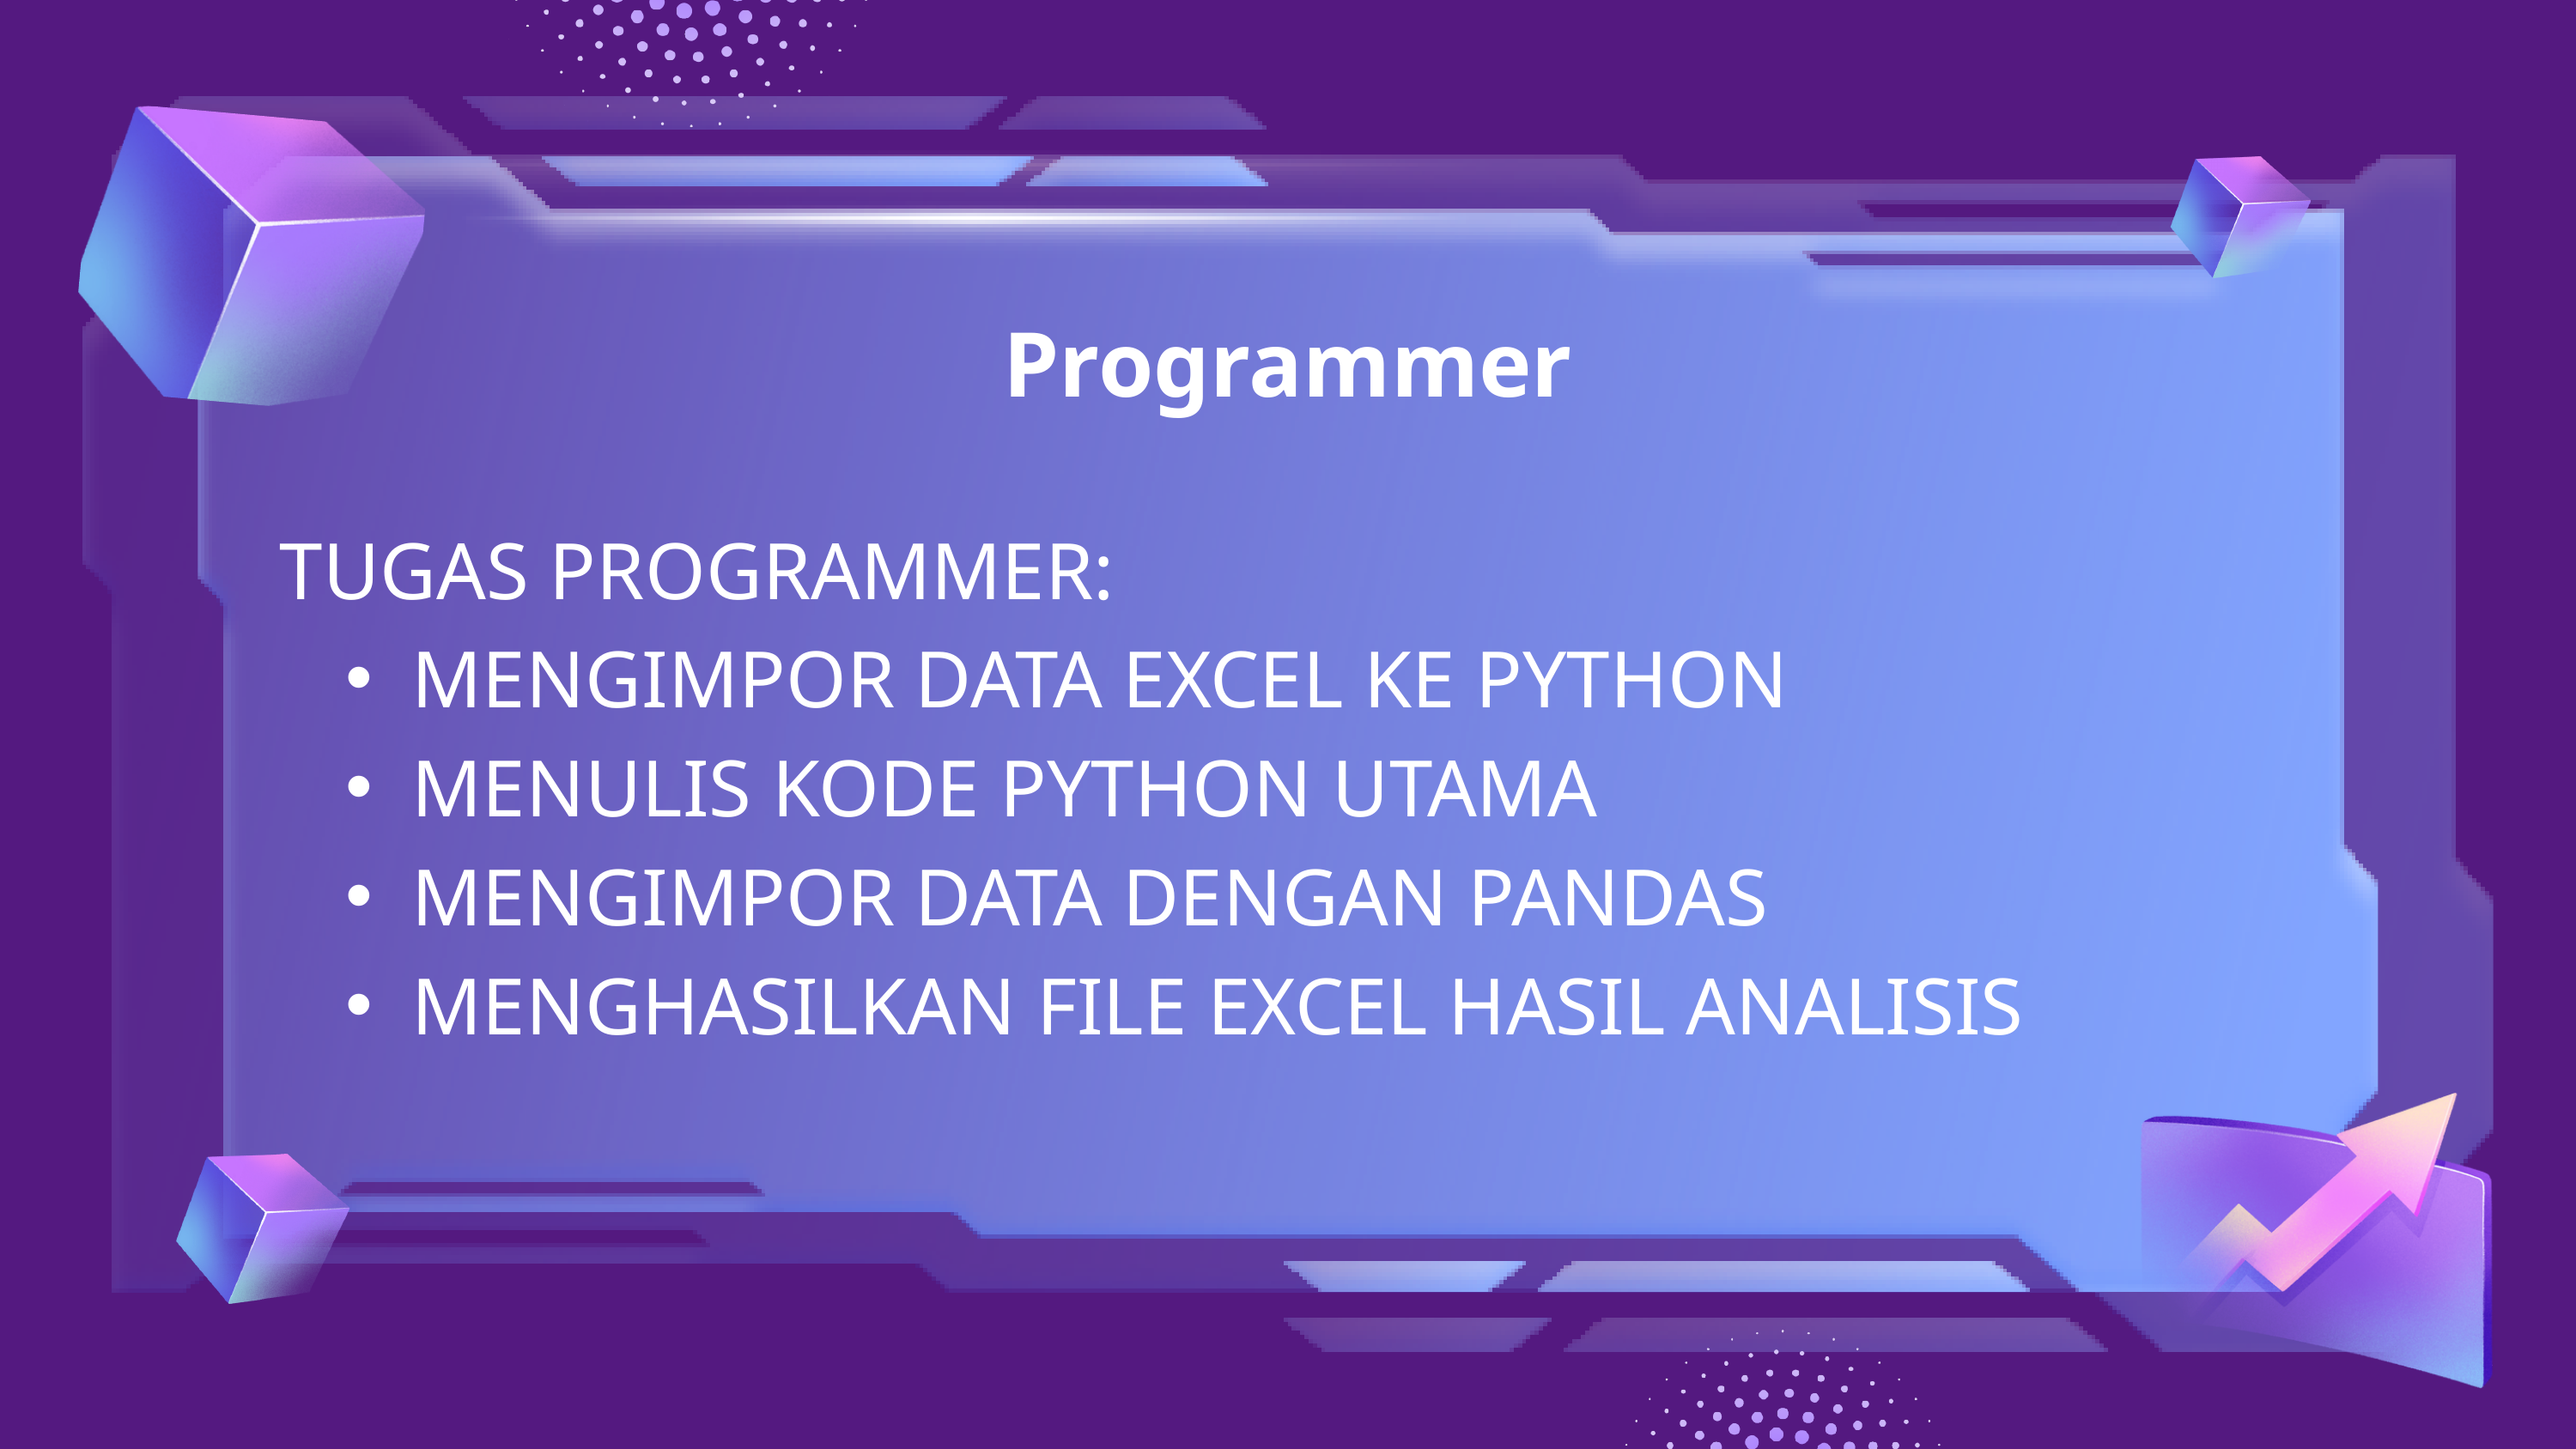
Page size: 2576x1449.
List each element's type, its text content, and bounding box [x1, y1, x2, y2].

text_box TUGAS PROGRAMMER: MENGIMPOR DATA EXCEL KE PYTHON MENULIS KODE PYTHON UTAMA MENGIMPOR DATA DENGAN PANDAS MENGHASILKAN FILE EXCEL HASIL ANALISIS [279, 506, 2170, 1051]
text_box [1617, 1330, 1952, 1449]
text_box [2130, 1093, 2504, 1394]
text_box [197, 156, 2379, 1292]
text_box [82, 390, 2130, 1352]
text_box [506, 0, 880, 128]
text_box Programmer [380, 316, 2196, 415]
text_box [82, 96, 2494, 1093]
text_box [2169, 156, 2312, 278]
text_box [70, 100, 433, 419]
text_box [174, 1154, 350, 1304]
